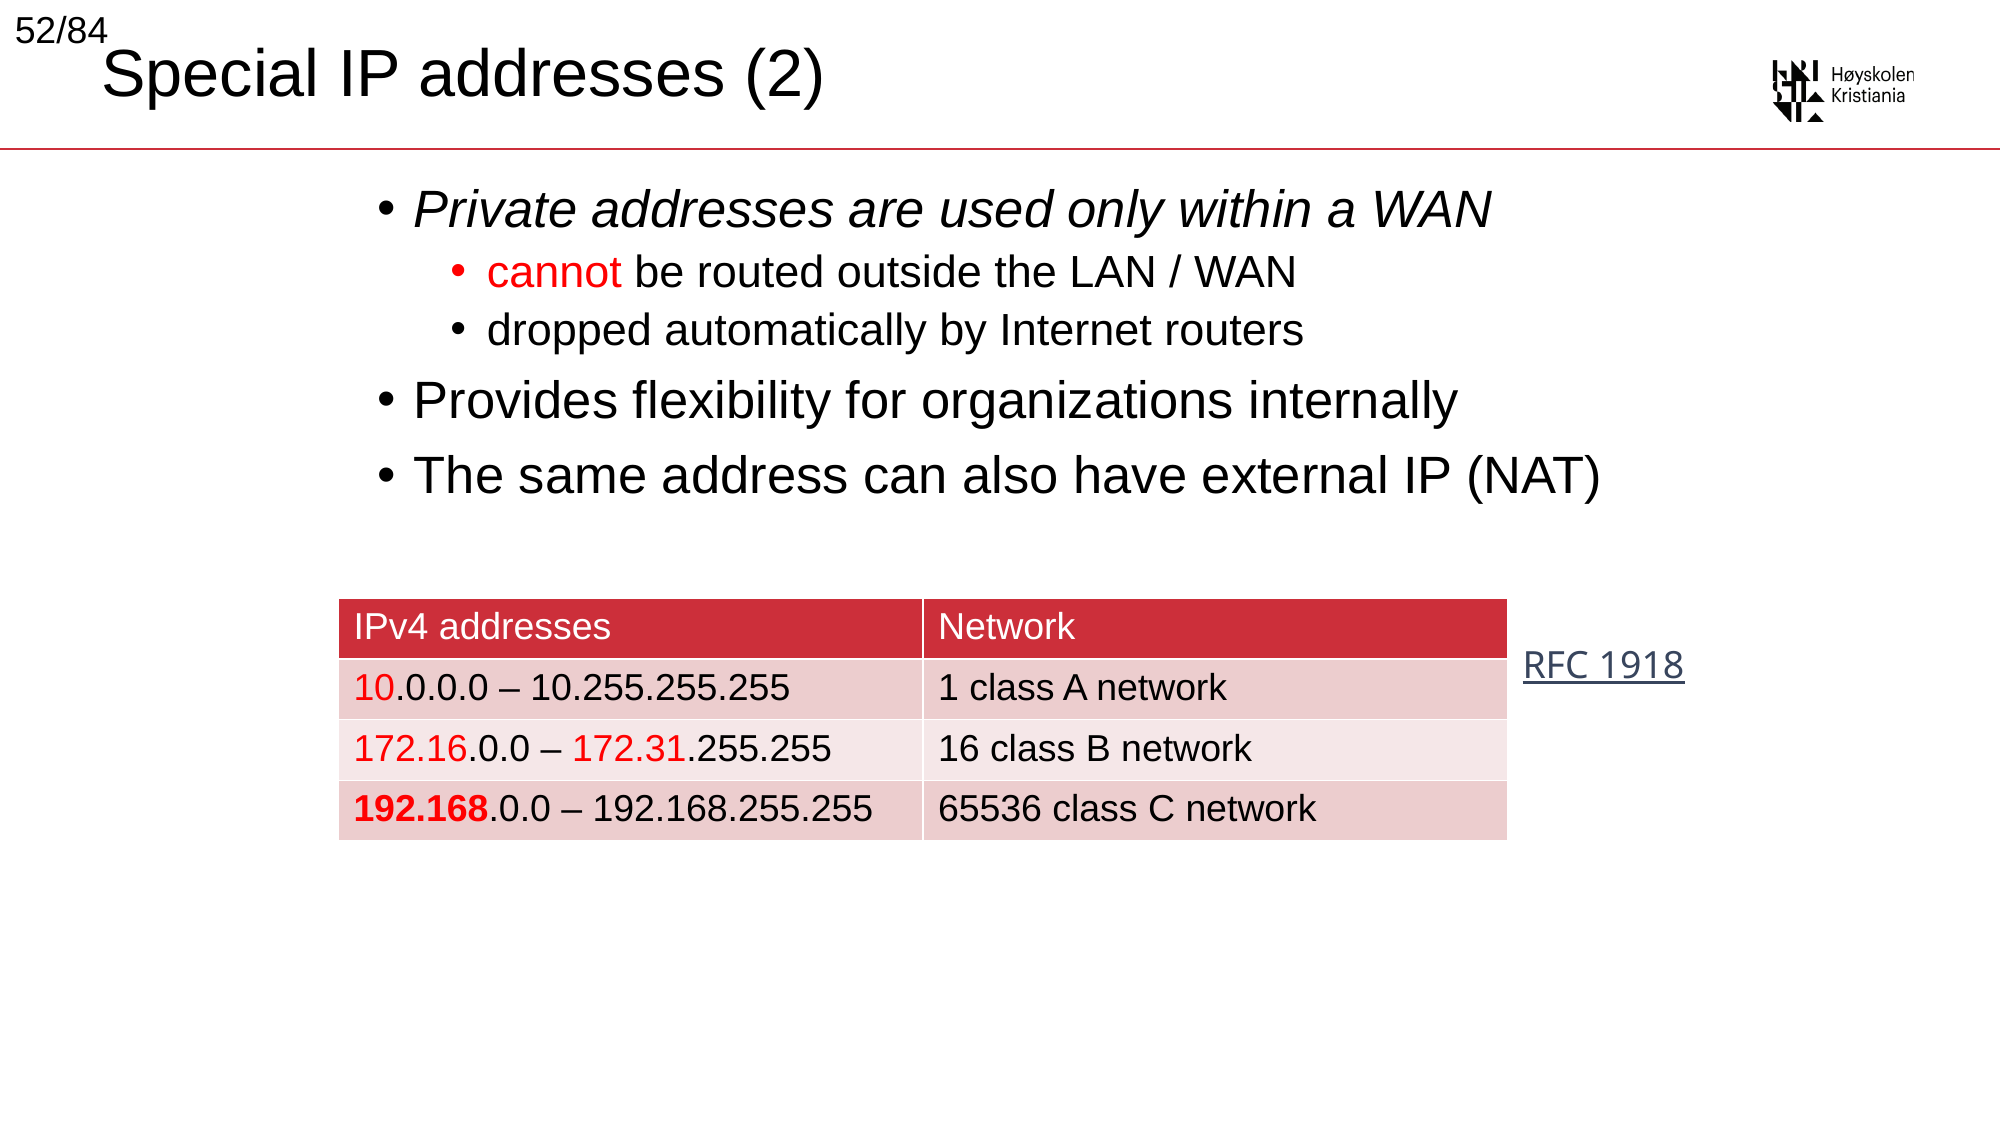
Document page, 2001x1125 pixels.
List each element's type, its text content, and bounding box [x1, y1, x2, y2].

table_cell 65536 class C network [924, 781, 1507, 840]
title Special IP addresses (2) [86, 30, 1887, 135]
text_box RFC 1918 [1509, 633, 1709, 699]
list Private addresses are used only within a WAN cannot be routed outside the LAN / WAN dropped automatically by Internet routers Provides flexibility for organizations internally The same address can also have external IP (NAT) [362, 174, 1638, 554]
slide_number 52/84 [0, 0, 208, 74]
table_cell 192.168.0.0 – 192.168.255.255 [339, 781, 922, 840]
table_cell 172.16.0.0 – 172.31.255.255 [339, 720, 922, 780]
table_cell 10.0.0.0 – 10.255.255.255 [339, 660, 922, 719]
table_header Network [924, 599, 1507, 658]
table_cell 1 class A network [924, 660, 1507, 719]
table_cell 16 class B network [924, 720, 1507, 780]
table_header IPv4 addresses [339, 599, 922, 658]
